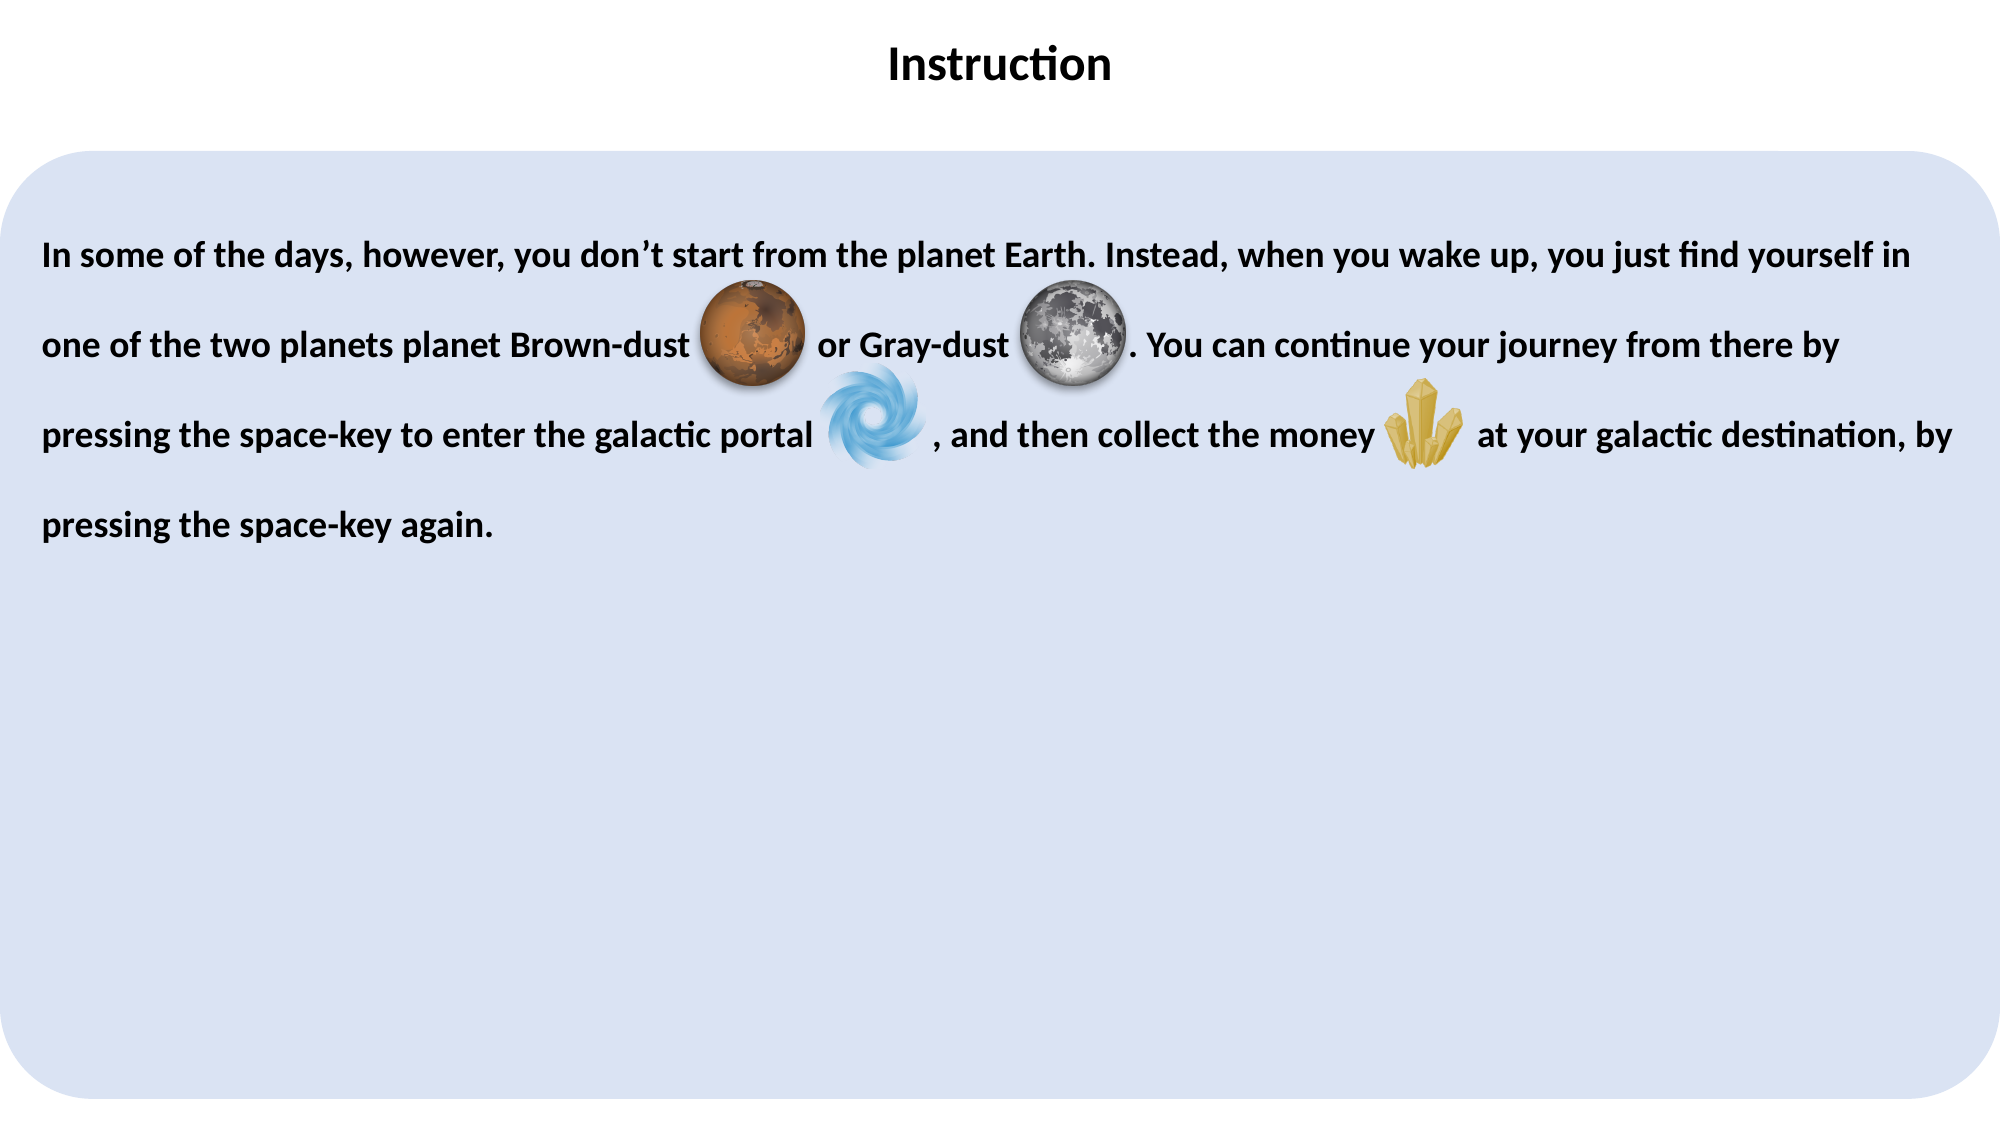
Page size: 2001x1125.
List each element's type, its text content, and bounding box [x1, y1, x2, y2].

picture [699, 280, 805, 386]
text_box Instruction [658, 22, 1342, 98]
picture [1020, 280, 1126, 386]
picture [820, 363, 926, 469]
picture [1384, 378, 1463, 469]
text_box In some of the days, however, you don’t start from the planet Earth. Instead, when you wake up, you just find yourself in one of the two planets planet Brown-dust or Gray-dust . You can continue your journey from there by pressing the space-key to enter the galactic portal , and then collect the money at your galactic destination, by pressing the space-key again. [0, 149, 2000, 1100]
